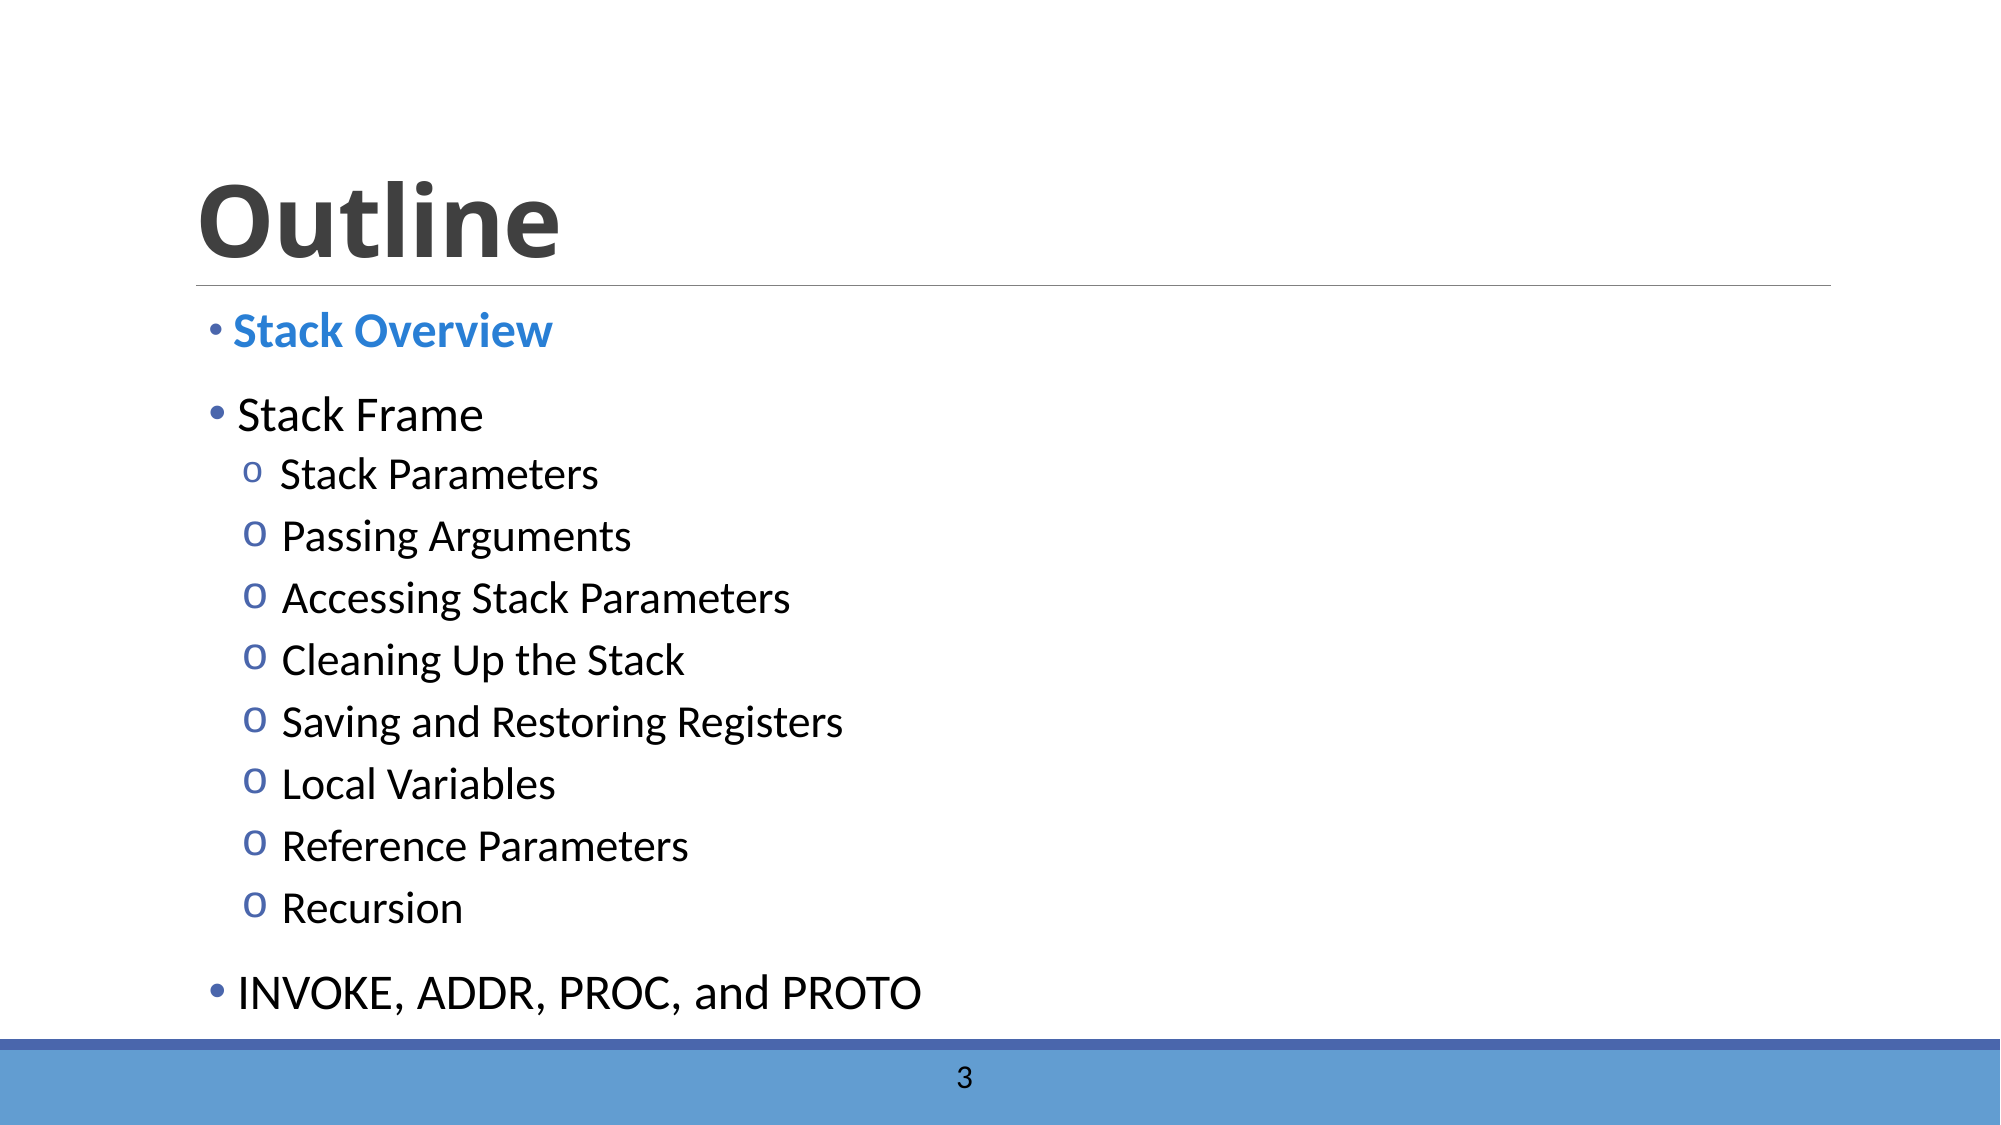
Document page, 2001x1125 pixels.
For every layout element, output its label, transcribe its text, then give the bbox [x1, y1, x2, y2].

slide_number 4 [856, 1044, 1073, 1105]
text_box Stack Overview Stack Frame Stack Parameters Passing Arguments Accessing Stack Parameters Cleaning Up the Stack Saving and Restoring Registers Local Variables Reference Parameters Recursion INVOKE, ADDR, PROC, and PROTO [208, 297, 1280, 1039]
title Outline [180, 47, 1830, 285]
